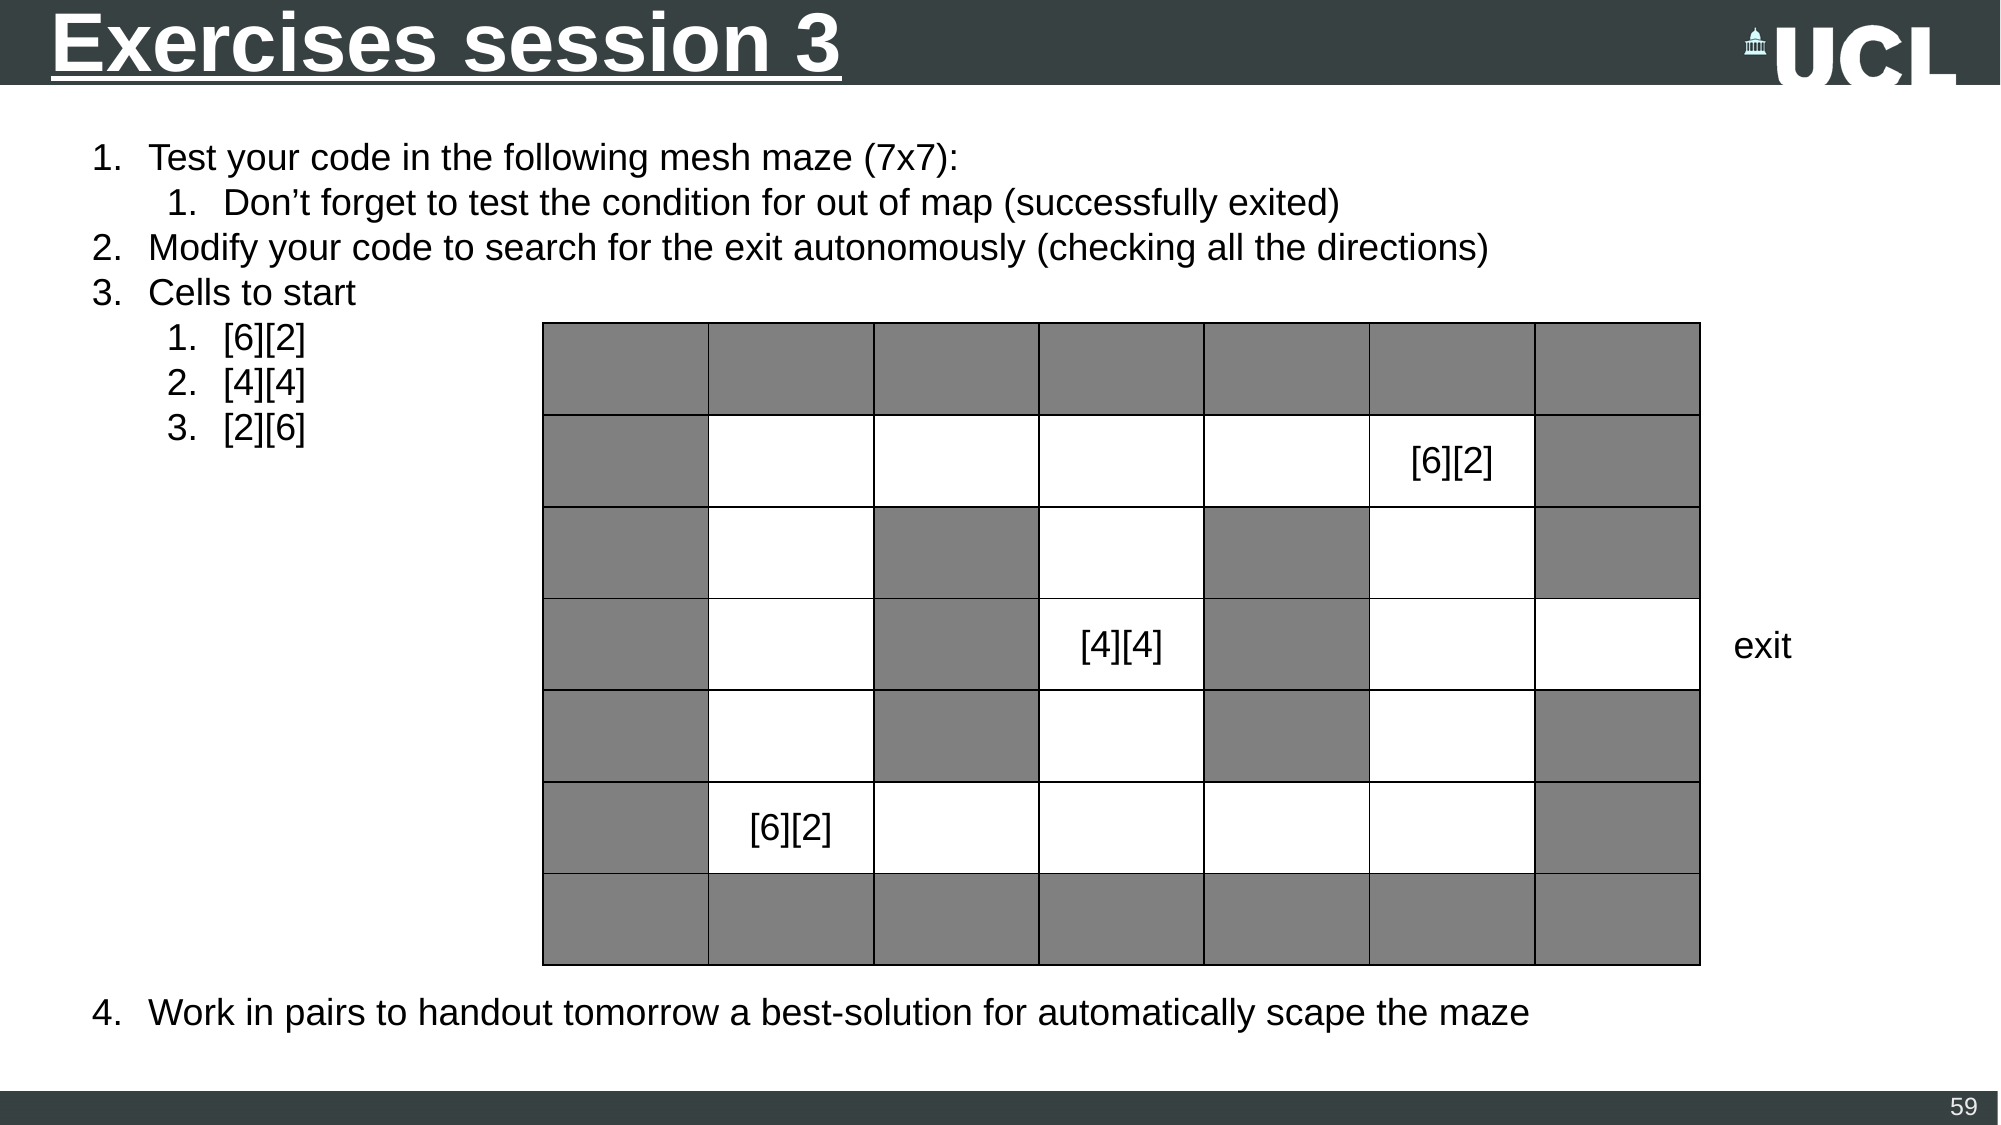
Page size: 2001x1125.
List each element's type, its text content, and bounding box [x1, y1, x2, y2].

text_box exit [1718, 613, 1807, 674]
table_header [1547, 324, 1699, 414]
table_cell [1547, 874, 1699, 964]
table_cell [1547, 599, 1699, 689]
table_cell [1547, 508, 1699, 598]
table_cell [1547, 416, 1699, 506]
text_box Test your code in the following mesh maze (7x7): Don’t forget to test the condition for out of map (successfully exited) Modify your code to search for the exit autonomously (checking all the directions) Cells to start [6][2] [4][4] [2][6] Work in pairs to handout tomorrow a best-solution for automatically scape the maze [77, 125, 1547, 1086]
slide_number 59 [1935, 1082, 2000, 1125]
title Exercises session 3 [35, 0, 1893, 95]
table_cell [1547, 783, 1699, 873]
table_cell [1547, 691, 1699, 781]
